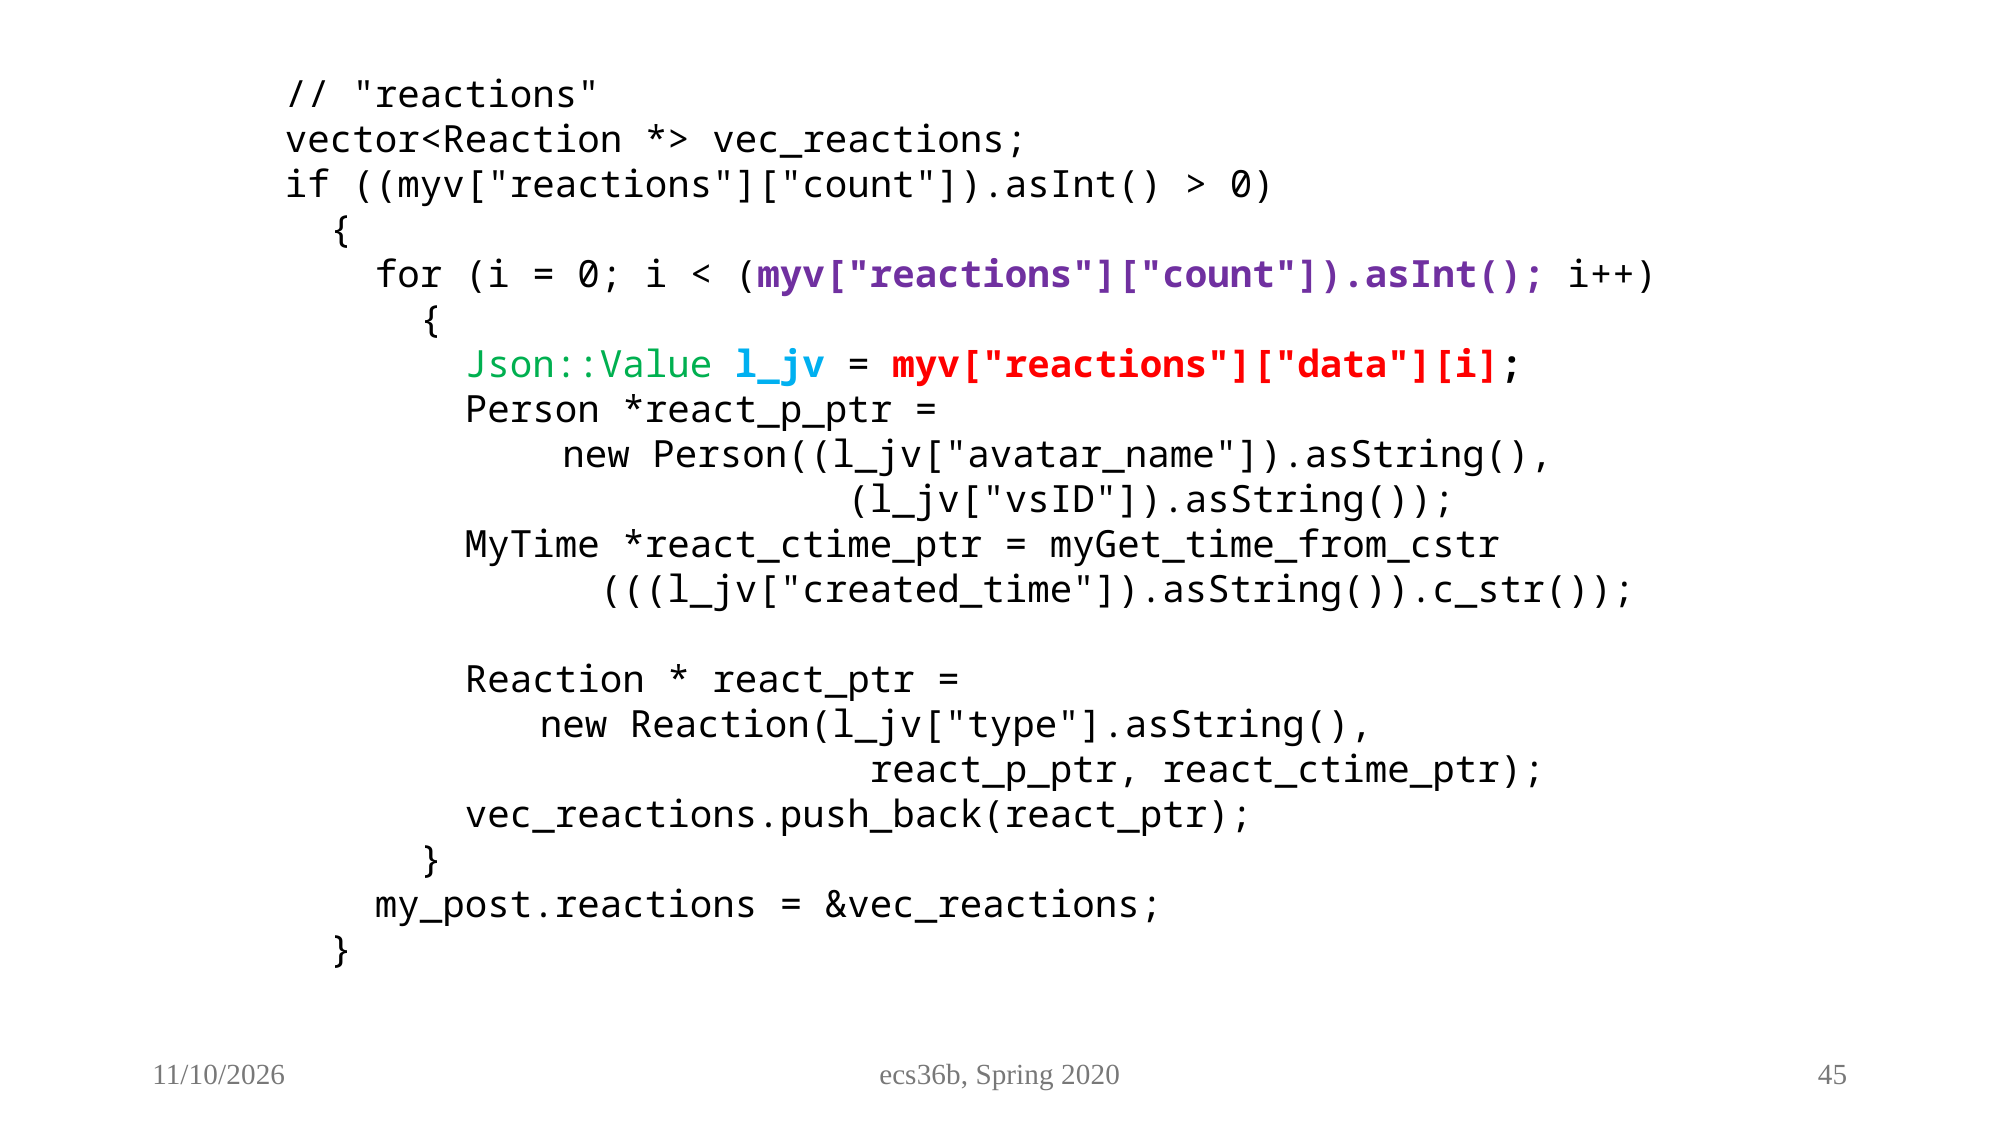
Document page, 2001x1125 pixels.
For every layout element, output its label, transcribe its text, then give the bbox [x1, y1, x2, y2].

slide_number 45 [1412, 1042, 1863, 1103]
footer ecs36b, Spring 2020 [662, 1042, 1338, 1103]
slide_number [137, 1042, 588, 1103]
text_box // "reactions" vector<Reaction *> vec_reactions; if ((myv["reactions"]["count"]).asInt() > 0) { for (i = 0; i < (myv["reactions"]["count"]).asInt(); i++) { Json::Value l_jv = myv["reactions"]["data"][i]; Person *react_p_ptr = new Person((l_jv["avatar_name"]).asString(), (l_jv["vsID"]).asString()); MyTime *react_ctime_ptr = myGet_time_from_cstr (((l_jv["created_time"]).asString()).c_str()); Reaction * react_ptr = new Reaction(l_jv["type"].asString(), react_p_ptr, react_ctime_ptr); vec_reactions.push_back(react_ptr); } my_post.reactions = &vec_reactions; } [225, 62, 1688, 978]
